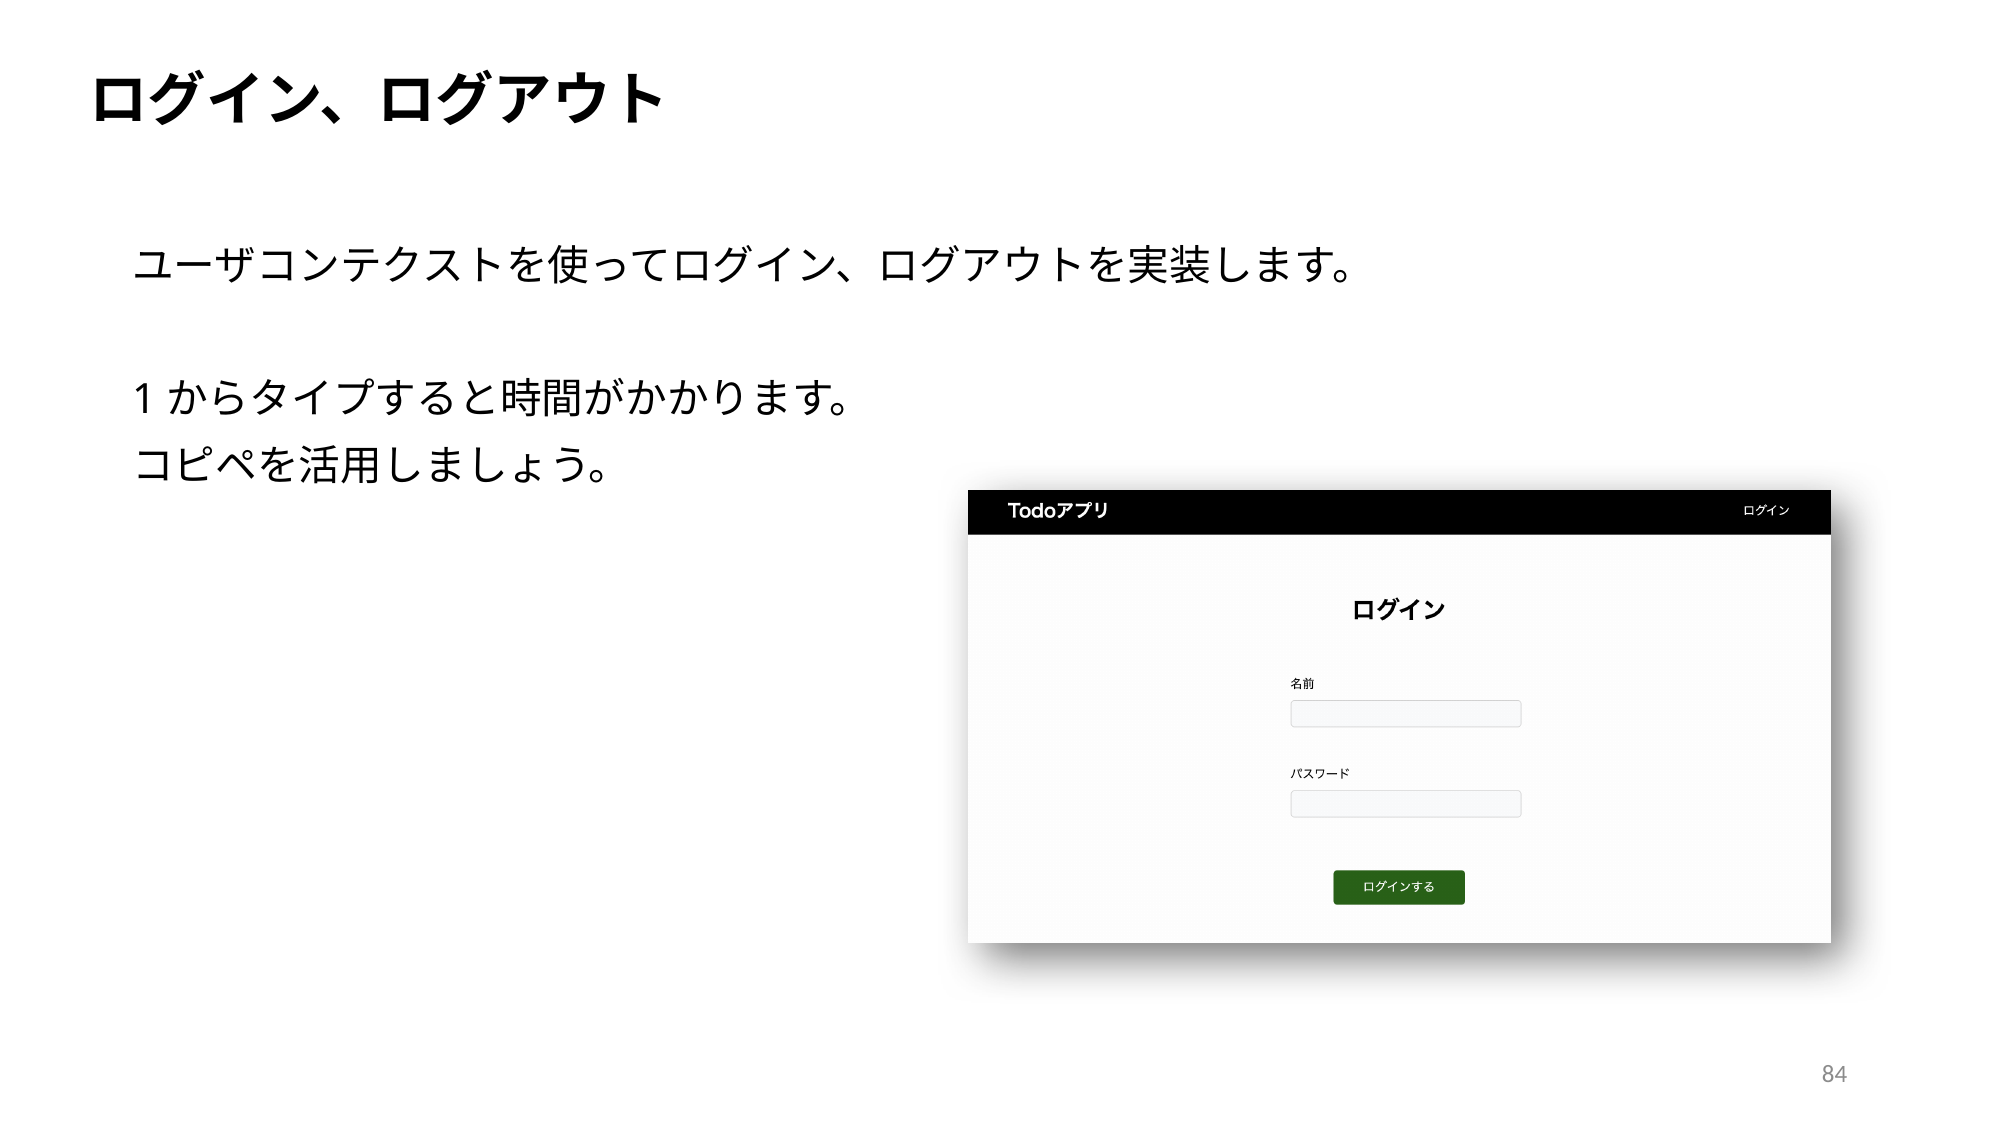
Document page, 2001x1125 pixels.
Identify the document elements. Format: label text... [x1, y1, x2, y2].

picture [967, 490, 1831, 943]
text_box ログイン、ログアウト [74, 54, 1454, 140]
text_box ユーザコンテクストを使ってログイン、ログアウトを実装します。 1からタイプすると時間がかかります。 コピペを活用しましょう。 [117, 214, 1904, 497]
slide_number 84 [1412, 1042, 1863, 1103]
